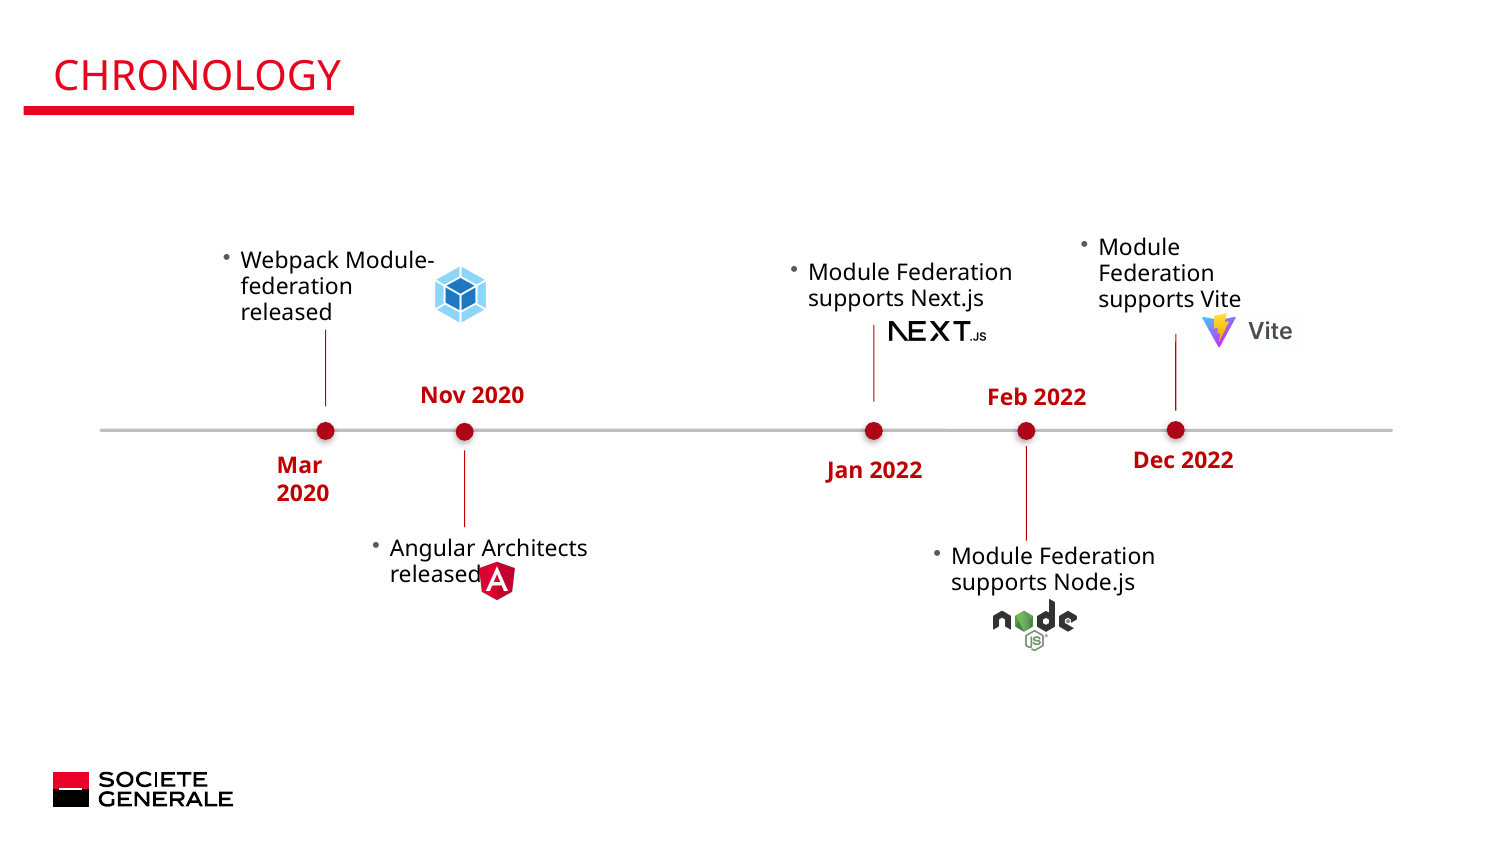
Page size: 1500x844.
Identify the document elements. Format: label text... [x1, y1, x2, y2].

text_box [864, 421, 884, 441]
text_box Angular Architects released [366, 530, 617, 595]
text_box Module Federation supports Next.js [784, 253, 1058, 318]
text_box [315, 421, 336, 441]
text_box Webpack Module-federation released [216, 241, 445, 332]
text_box [1166, 420, 1186, 438]
picture [473, 556, 521, 605]
title CHRONOLOGY [53, 58, 1447, 98]
picture [428, 262, 493, 327]
picture [889, 321, 986, 342]
picture [1194, 307, 1303, 353]
picture [993, 599, 1078, 651]
text_box Dec 2022 [1118, 438, 1259, 481]
text_box Mar 2020 [261, 443, 385, 514]
text_box Feb 2022 [972, 375, 1124, 418]
text_box Module Federation supports Vite [1074, 228, 1303, 319]
text_box [454, 422, 475, 442]
text_box Module Federation supports Node.js [927, 537, 1185, 602]
text_box Nov 2020 [405, 372, 555, 416]
text_box Jan 2022 [812, 447, 954, 490]
text_box [1016, 421, 1037, 441]
